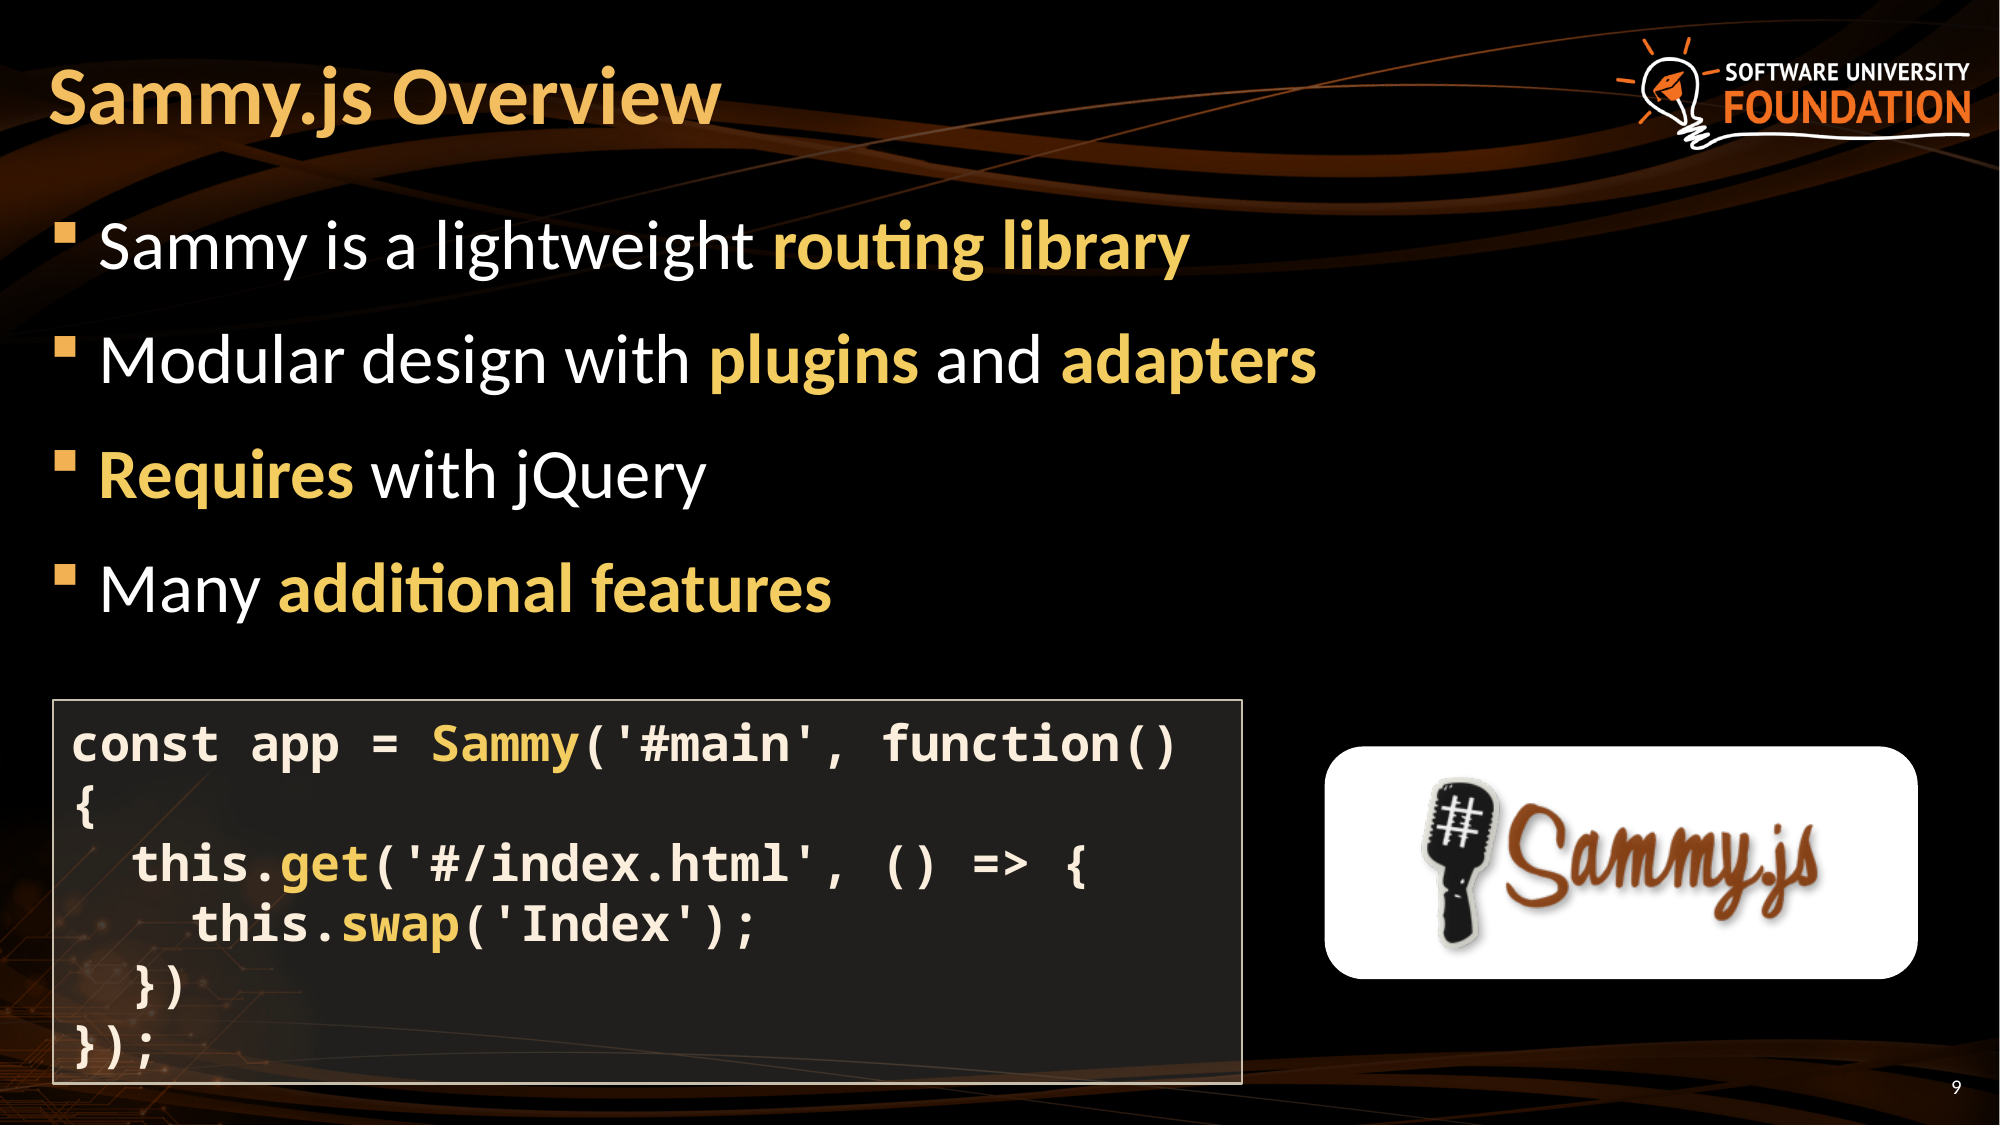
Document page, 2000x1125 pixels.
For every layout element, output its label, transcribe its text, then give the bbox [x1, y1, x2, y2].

text_box const app = Sammy('#main', function() { this.get('#/index.html', () => { this.swap('Index'); }) }); [53, 699, 1242, 1084]
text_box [1324, 746, 1918, 980]
picture [0, 0, 2000, 1125]
list Sammy is a lightweight routing library Modular design with plugins and adapters Requires with jQuery Many additional features [31, 188, 1968, 1103]
title Sammy.js Overview [30, 6, 1602, 189]
